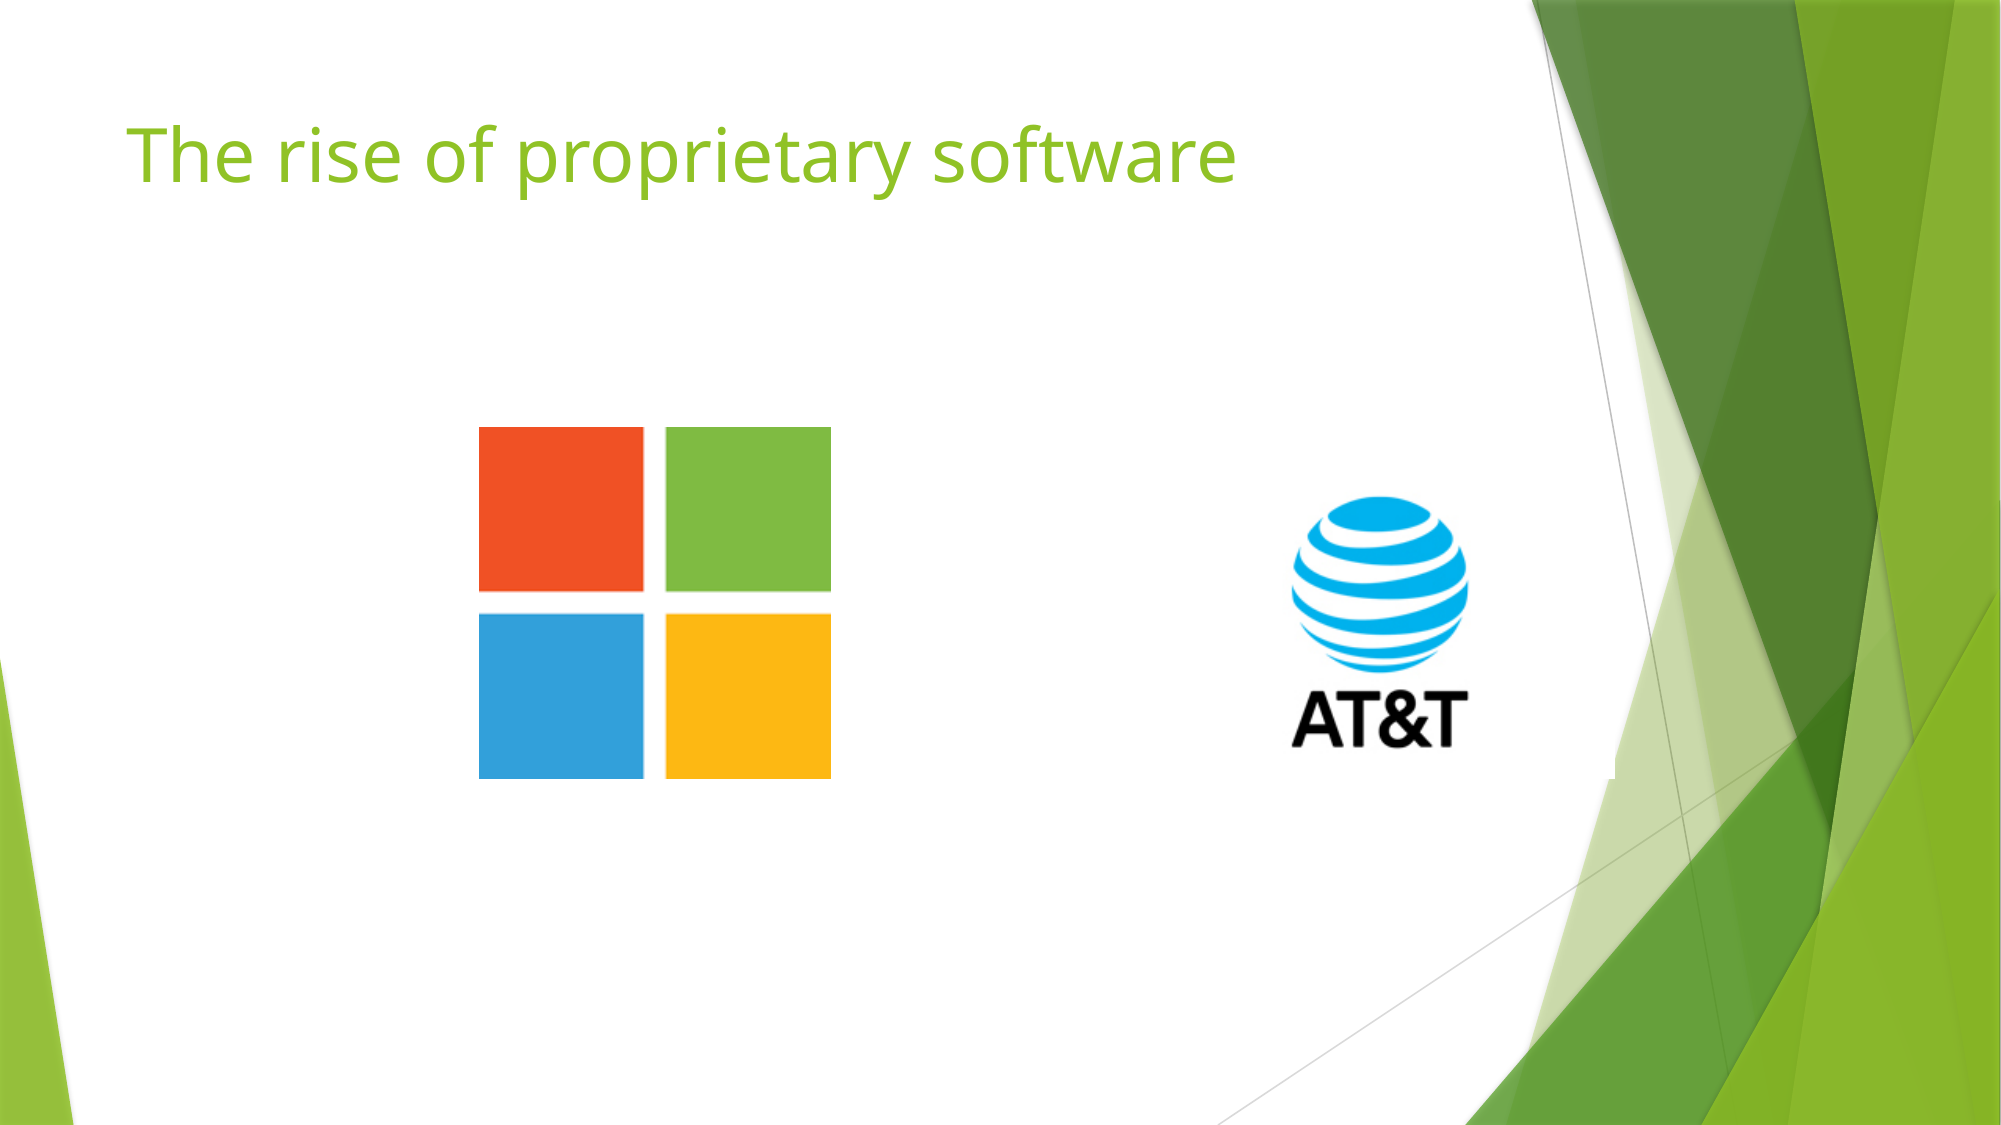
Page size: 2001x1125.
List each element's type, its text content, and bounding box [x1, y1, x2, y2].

picture [1145, 465, 1615, 780]
title The rise of proprietary software [111, 99, 1522, 317]
picture [478, 426, 832, 780]
